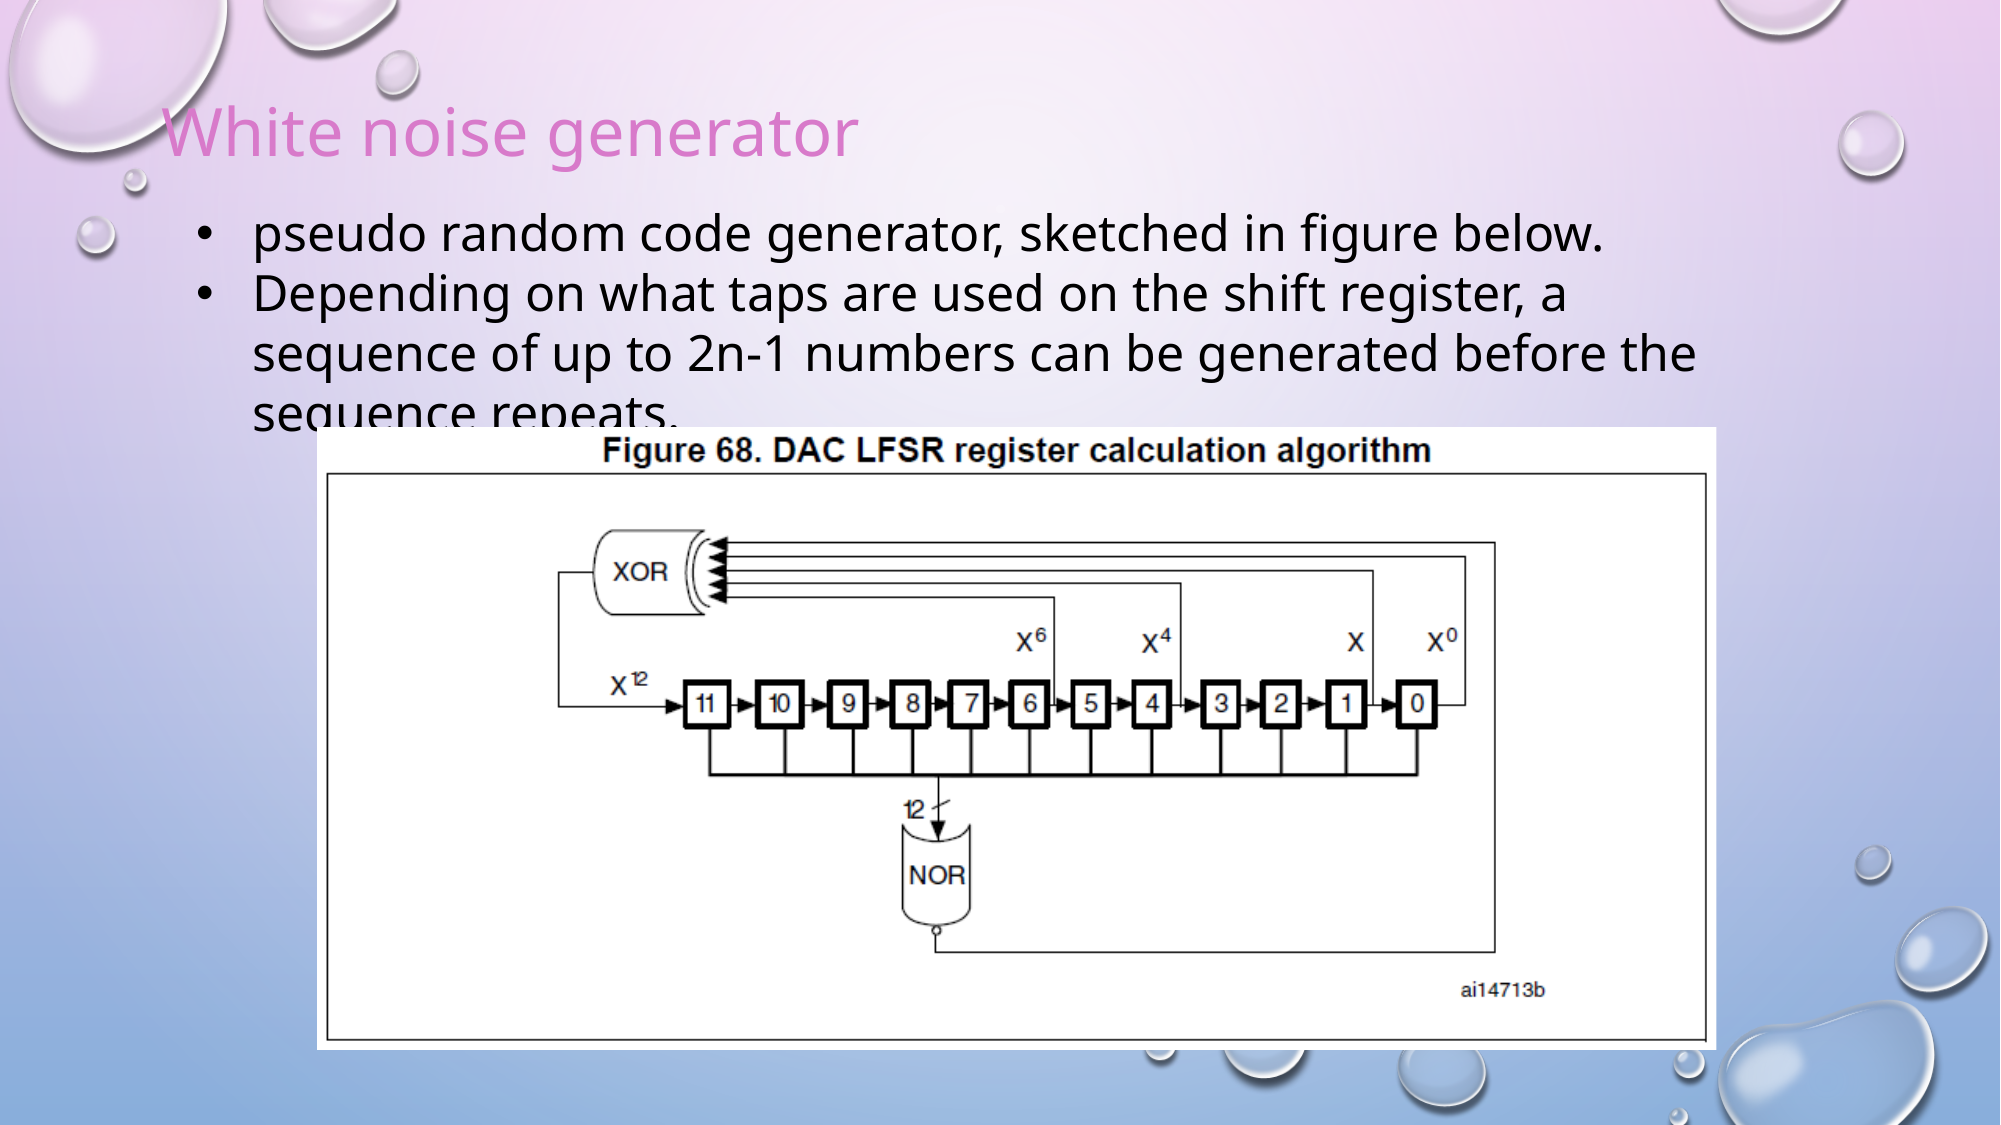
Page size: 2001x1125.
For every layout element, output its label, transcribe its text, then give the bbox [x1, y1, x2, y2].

text_box White noise generator [146, 82, 876, 178]
picture [0, 0, 2000, 1125]
text_box pseudo random code generator, sketched in figure below. Depending on what taps are used on the shift register, a sequence of up to 2n-1 numbers can be generated before the sequence repeats. [181, 194, 1717, 450]
